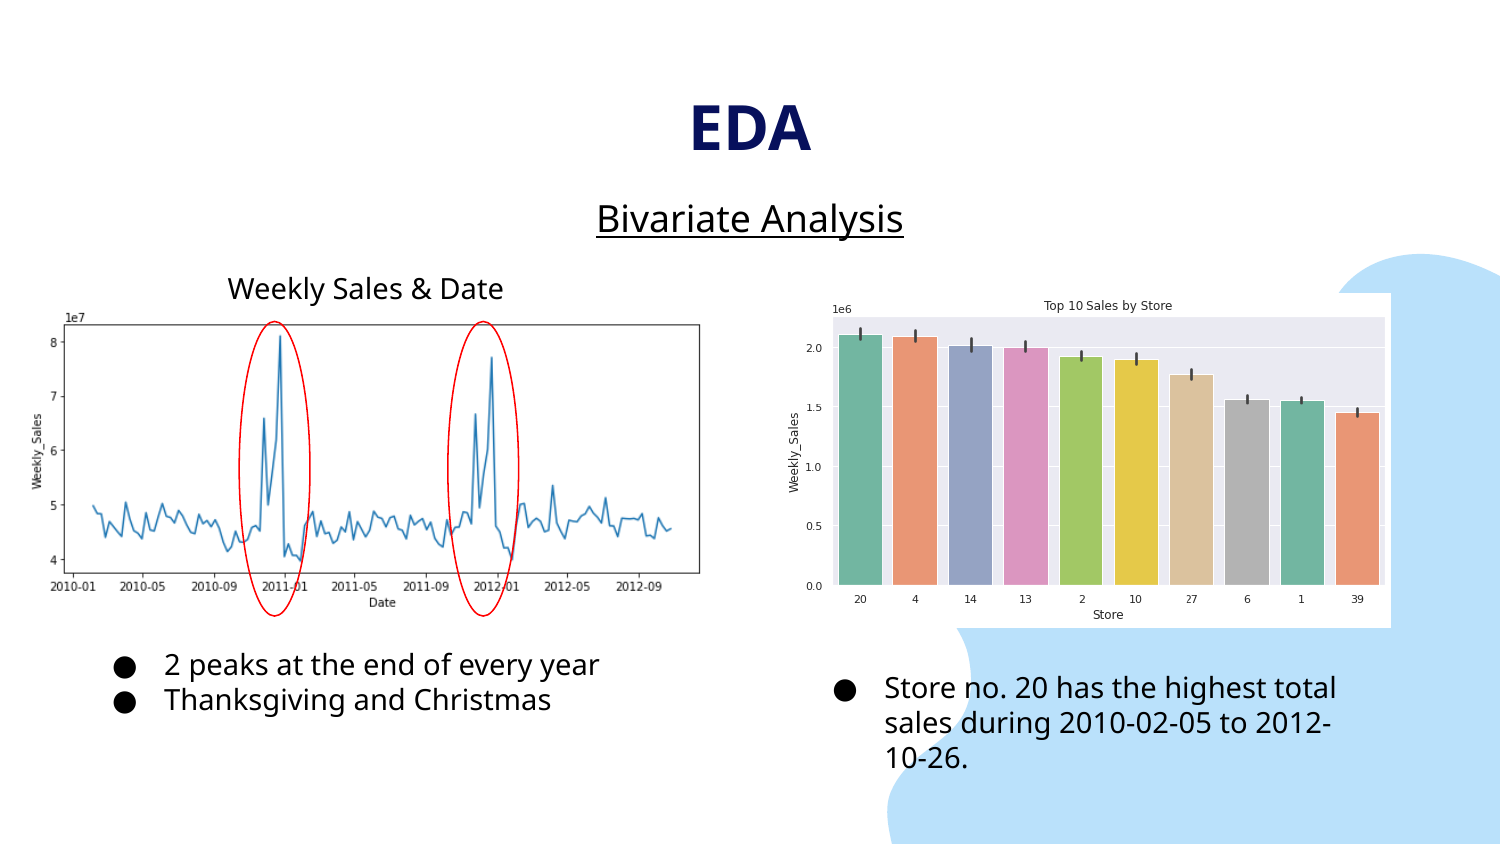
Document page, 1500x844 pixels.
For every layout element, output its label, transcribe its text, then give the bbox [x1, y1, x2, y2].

text_box Store no. 20 has the highest total sales during 2010-02-05 to 2012-10-26. [794, 654, 1378, 790]
text_box Weekly Sales & Date [155, 255, 577, 304]
picture [24, 305, 708, 617]
text_box 2 peaks at the end of every year Thanksgiving and Christmas [74, 631, 658, 732]
title EDA [75, 72, 1425, 167]
text_box Bivariate Analysis [551, 180, 949, 255]
picture [781, 293, 1392, 629]
